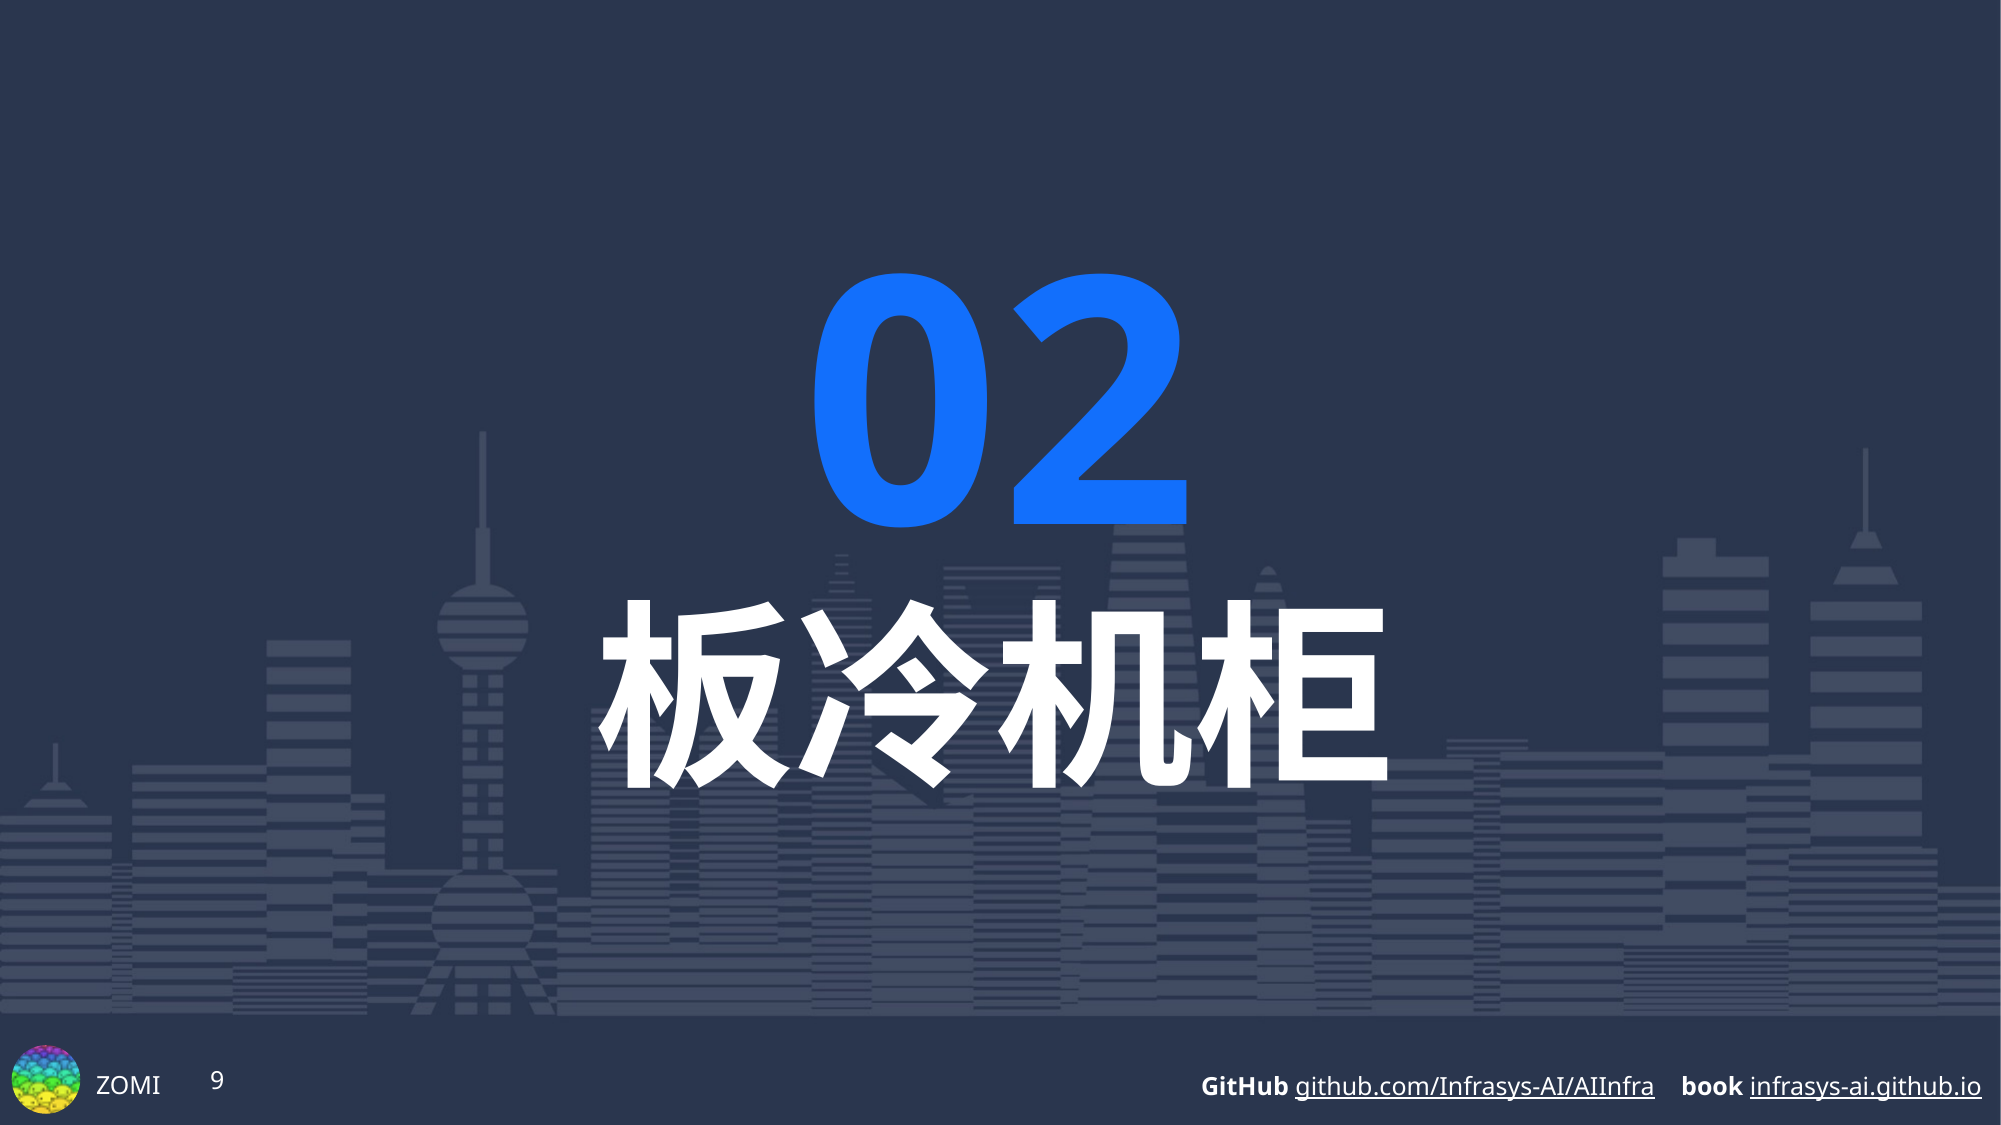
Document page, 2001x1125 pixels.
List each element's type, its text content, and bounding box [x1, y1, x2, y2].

list 板冷机柜 [79, 394, 1910, 986]
text_box 02 [787, 171, 1213, 394]
picture [0, 0, 2001, 1125]
